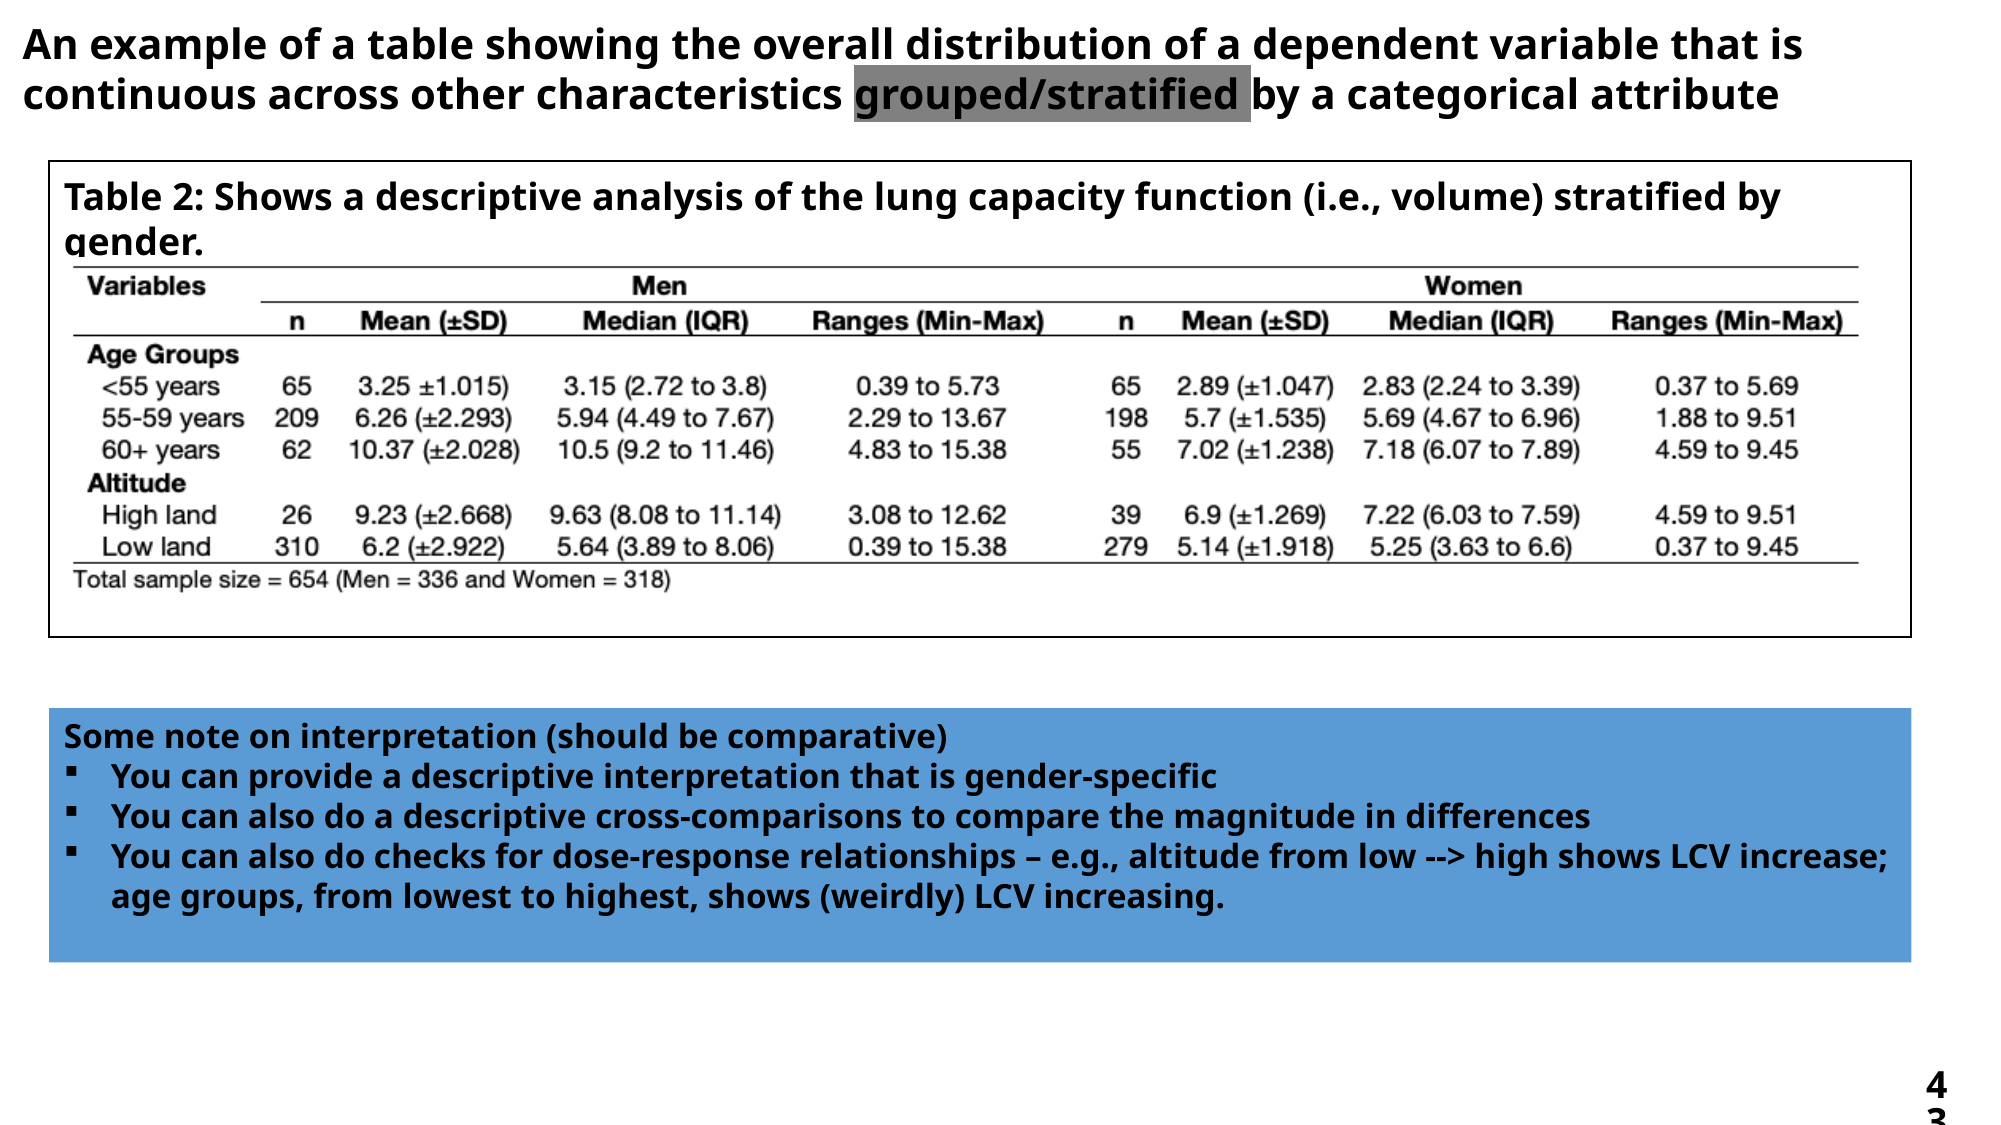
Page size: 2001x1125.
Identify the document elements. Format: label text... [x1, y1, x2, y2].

text_box [48, 160, 1912, 638]
text_box Some note on interpretation (should be comparative) You can provide a descriptive interpretation that is gender-specific You can also do a descriptive cross-comparisons to compare the magnitude in differences You can also do checks for dose-response relationships – e.g., altitude from low --> high shows LCV increase; age groups, from lowest to highest, shows (weirdly) LCV increasing. [49, 708, 1912, 963]
picture [64, 257, 1871, 599]
text_box An example of a table showing the overall distribution of a dependent variable that is continuous across other characteristics grouped/stratified by a categorical attribute [7, 10, 1964, 126]
text_box 43 [1911, 1051, 1983, 1122]
